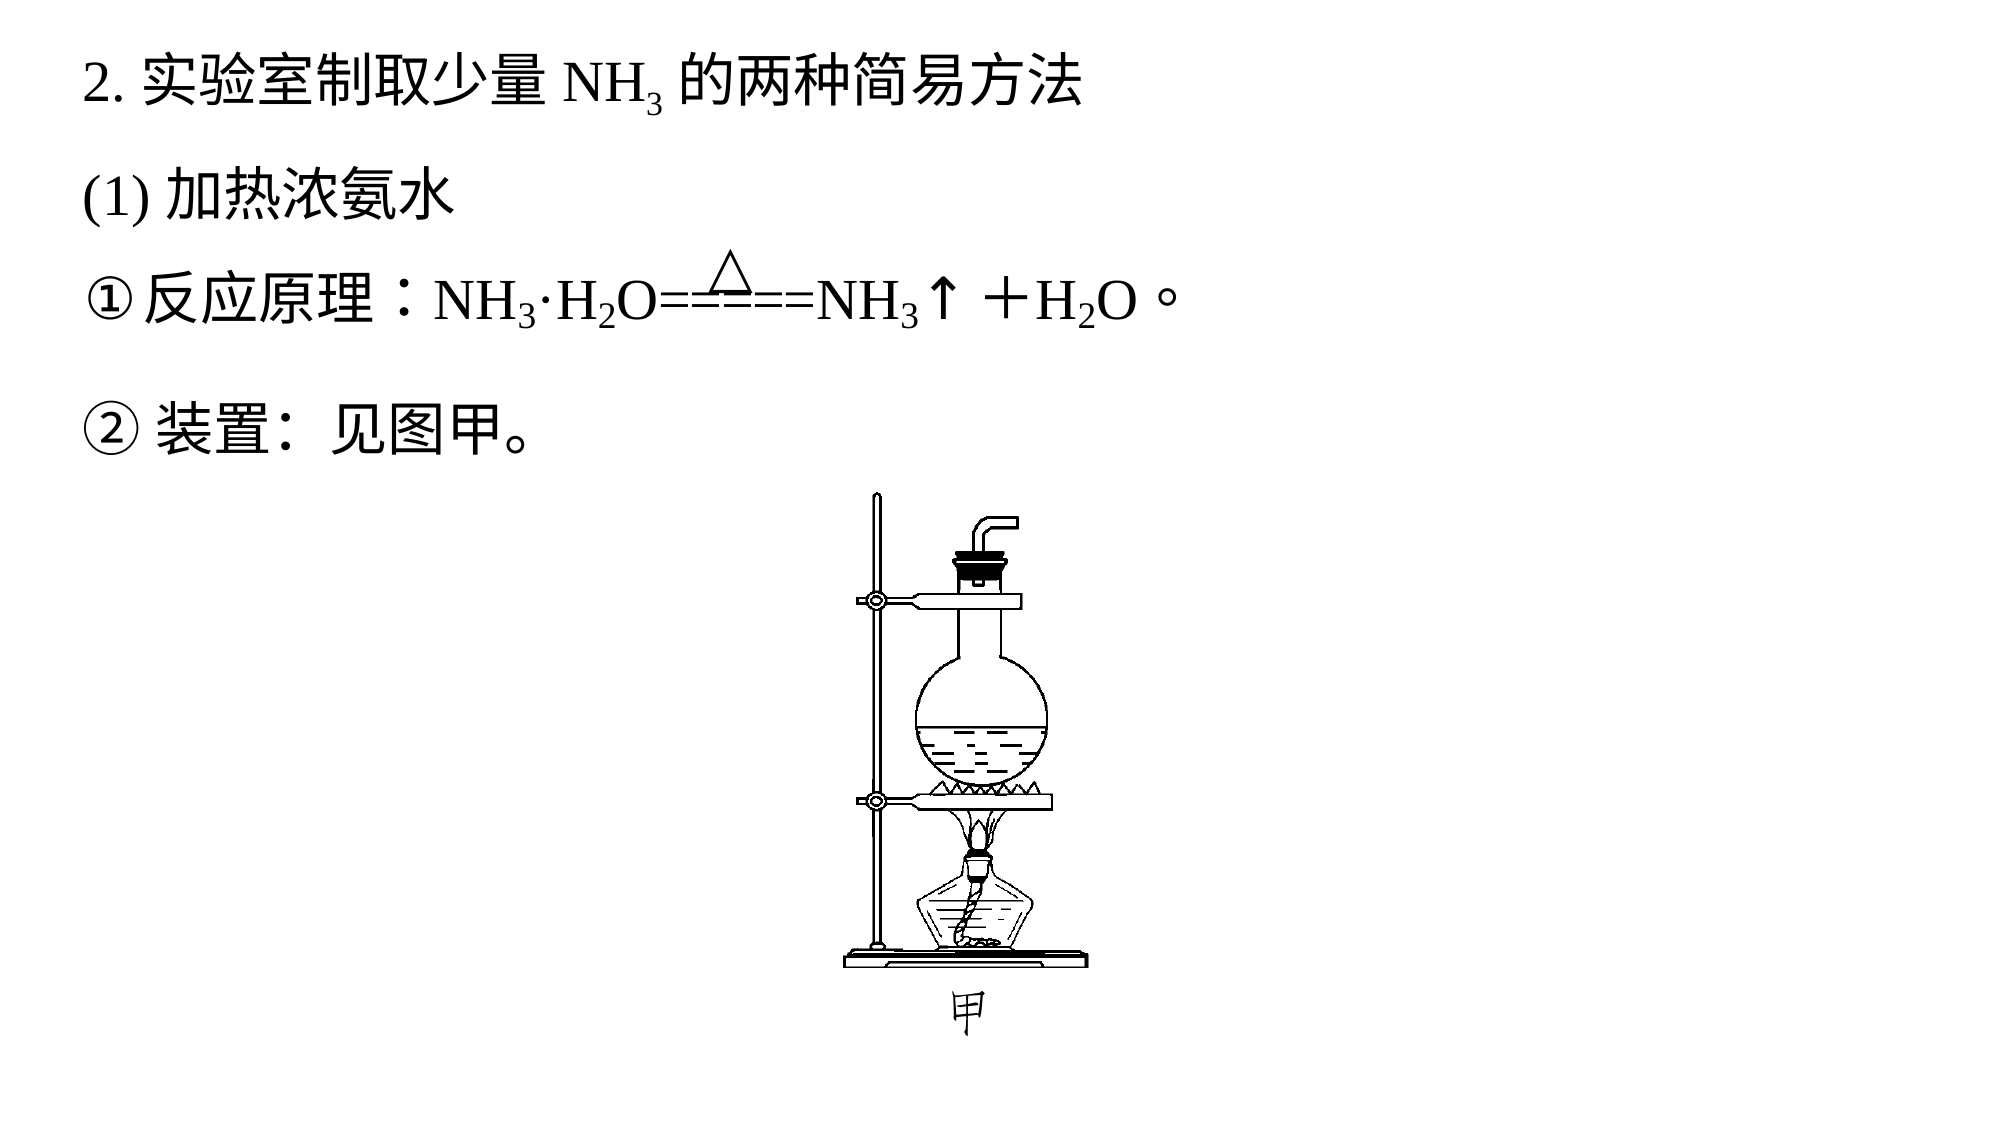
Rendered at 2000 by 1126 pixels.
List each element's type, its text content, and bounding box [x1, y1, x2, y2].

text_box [83, 227, 1447, 406]
text_box ②装置：见图甲。 [67, 350, 1922, 509]
text_box 2.实验室制取少量NH3的两种简易方法 (1)加热浓氨水 [67, 0, 1922, 235]
picture [829, 479, 1142, 1058]
